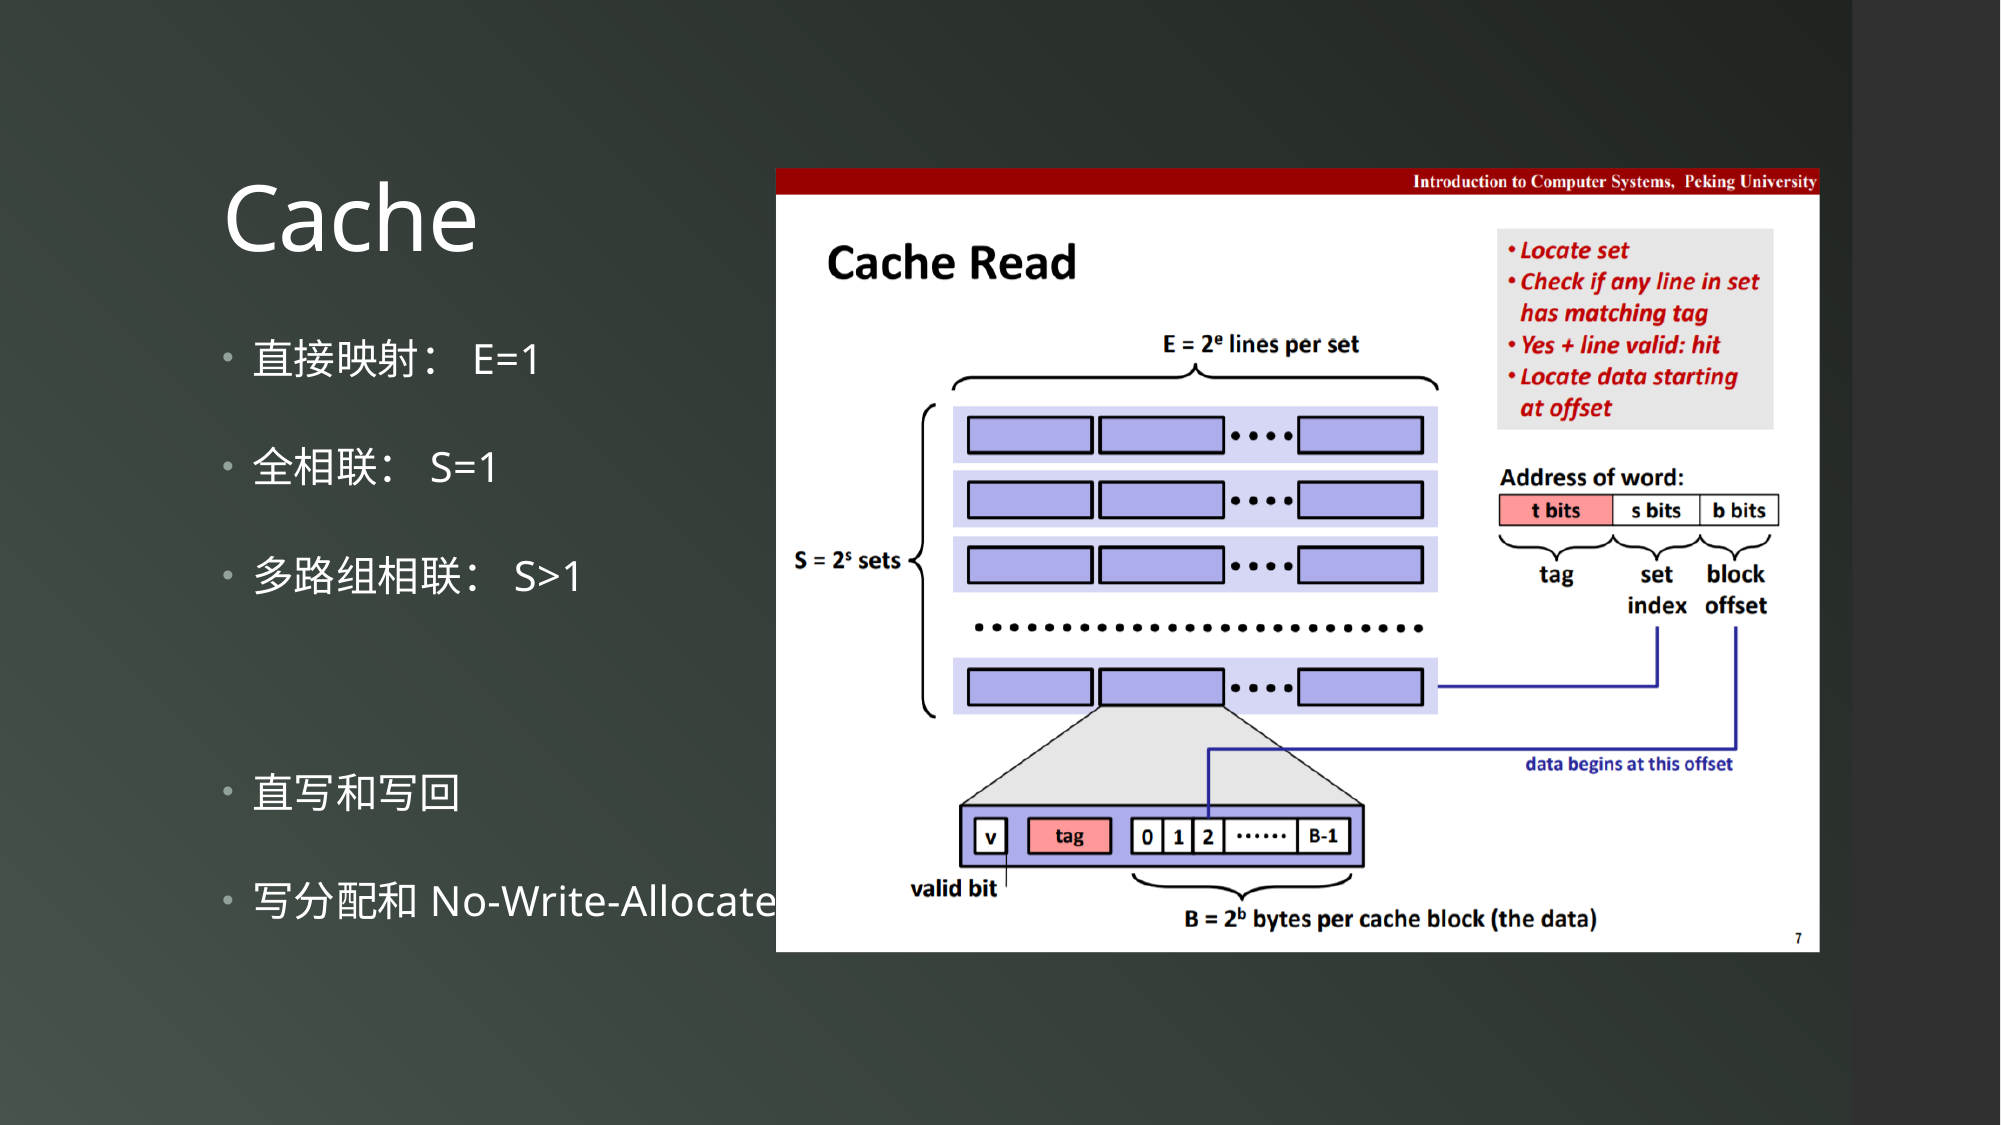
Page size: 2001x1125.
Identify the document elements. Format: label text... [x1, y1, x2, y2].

picture [775, 168, 1820, 953]
list 直接映射：E=1 全相联：S=1 多路组相联：S>1 直写和写回 写分配和No-Write-Allocate [206, 299, 1617, 1014]
title Cache [206, 60, 1797, 278]
